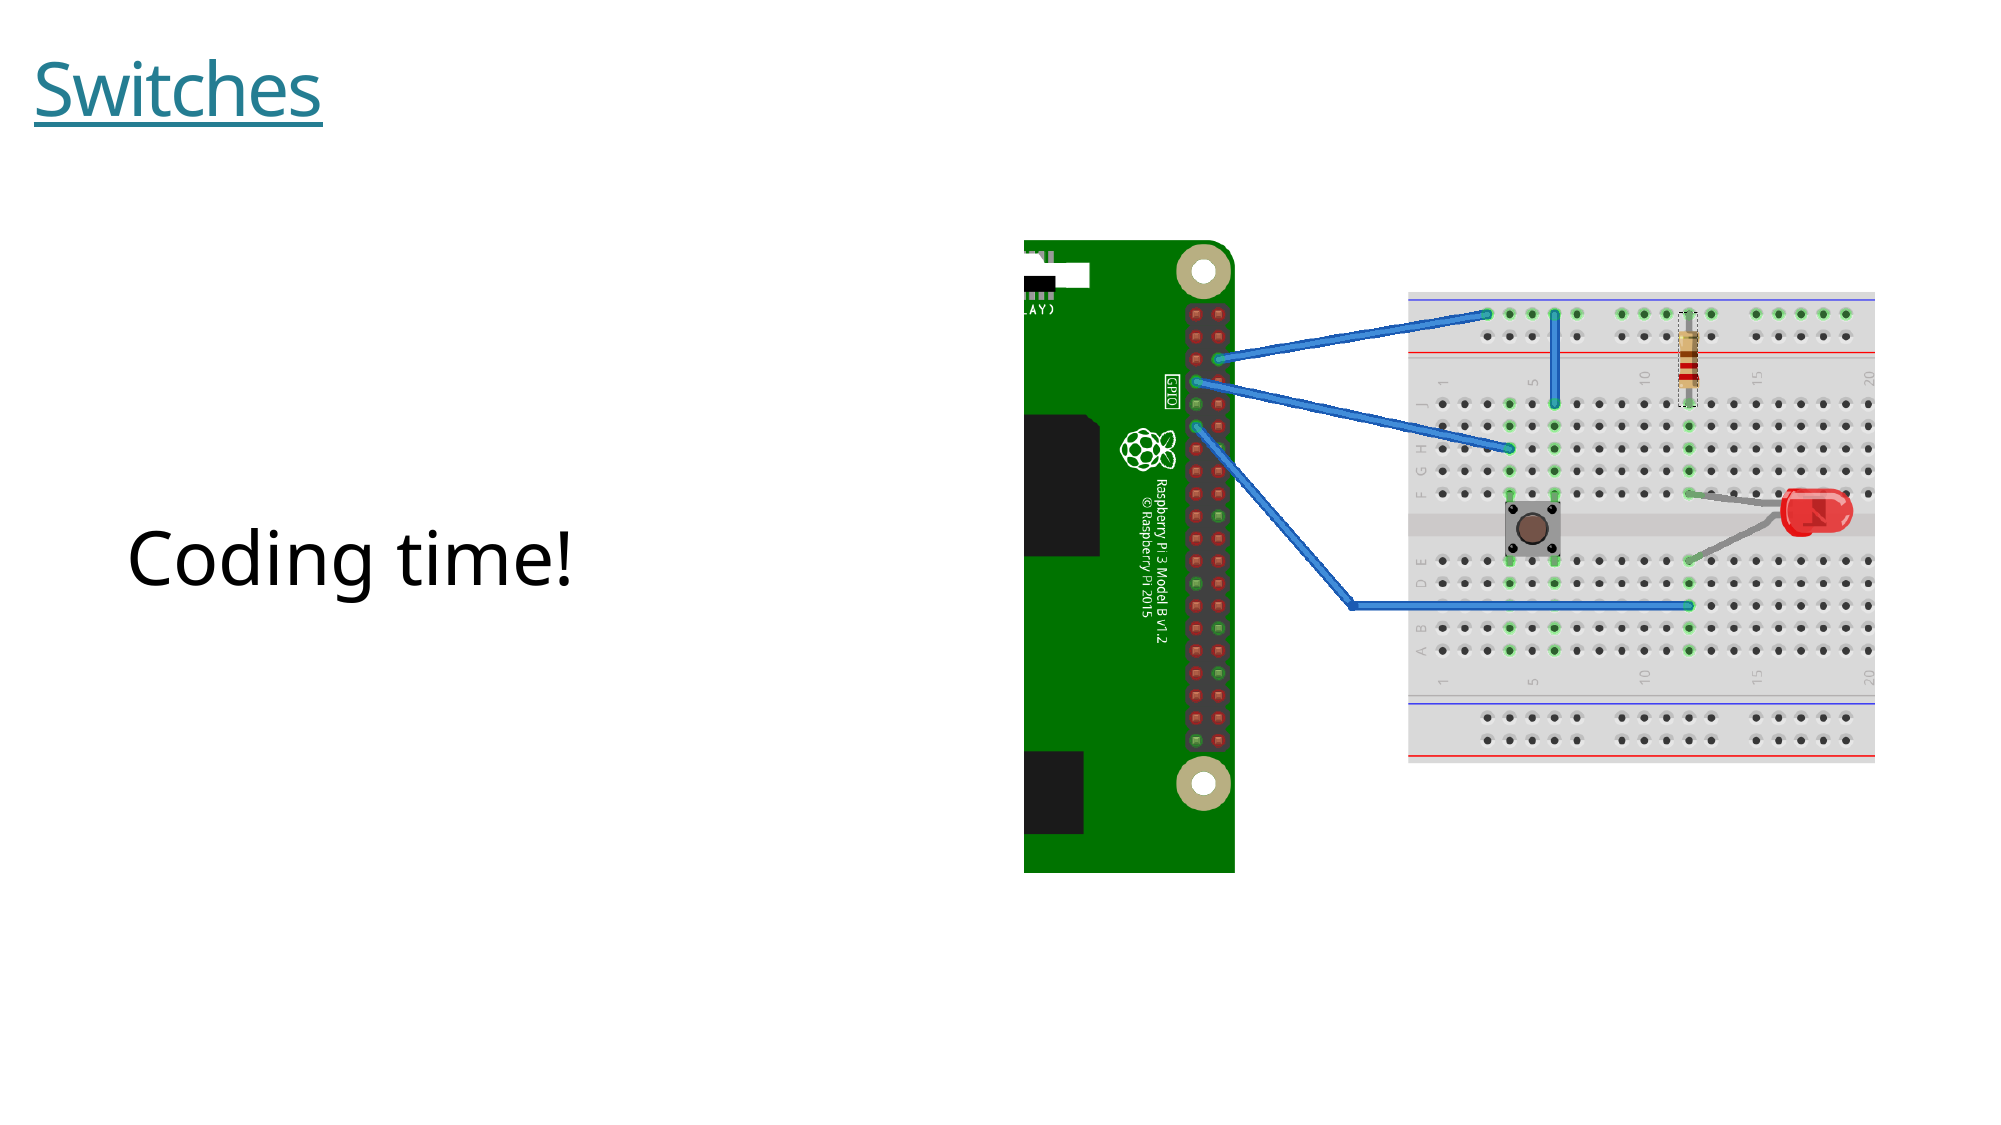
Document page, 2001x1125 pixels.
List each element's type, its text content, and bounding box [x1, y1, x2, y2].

list Coding time! [111, 179, 986, 946]
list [1024, 179, 1876, 874]
title Switches [18, 6, 1875, 180]
